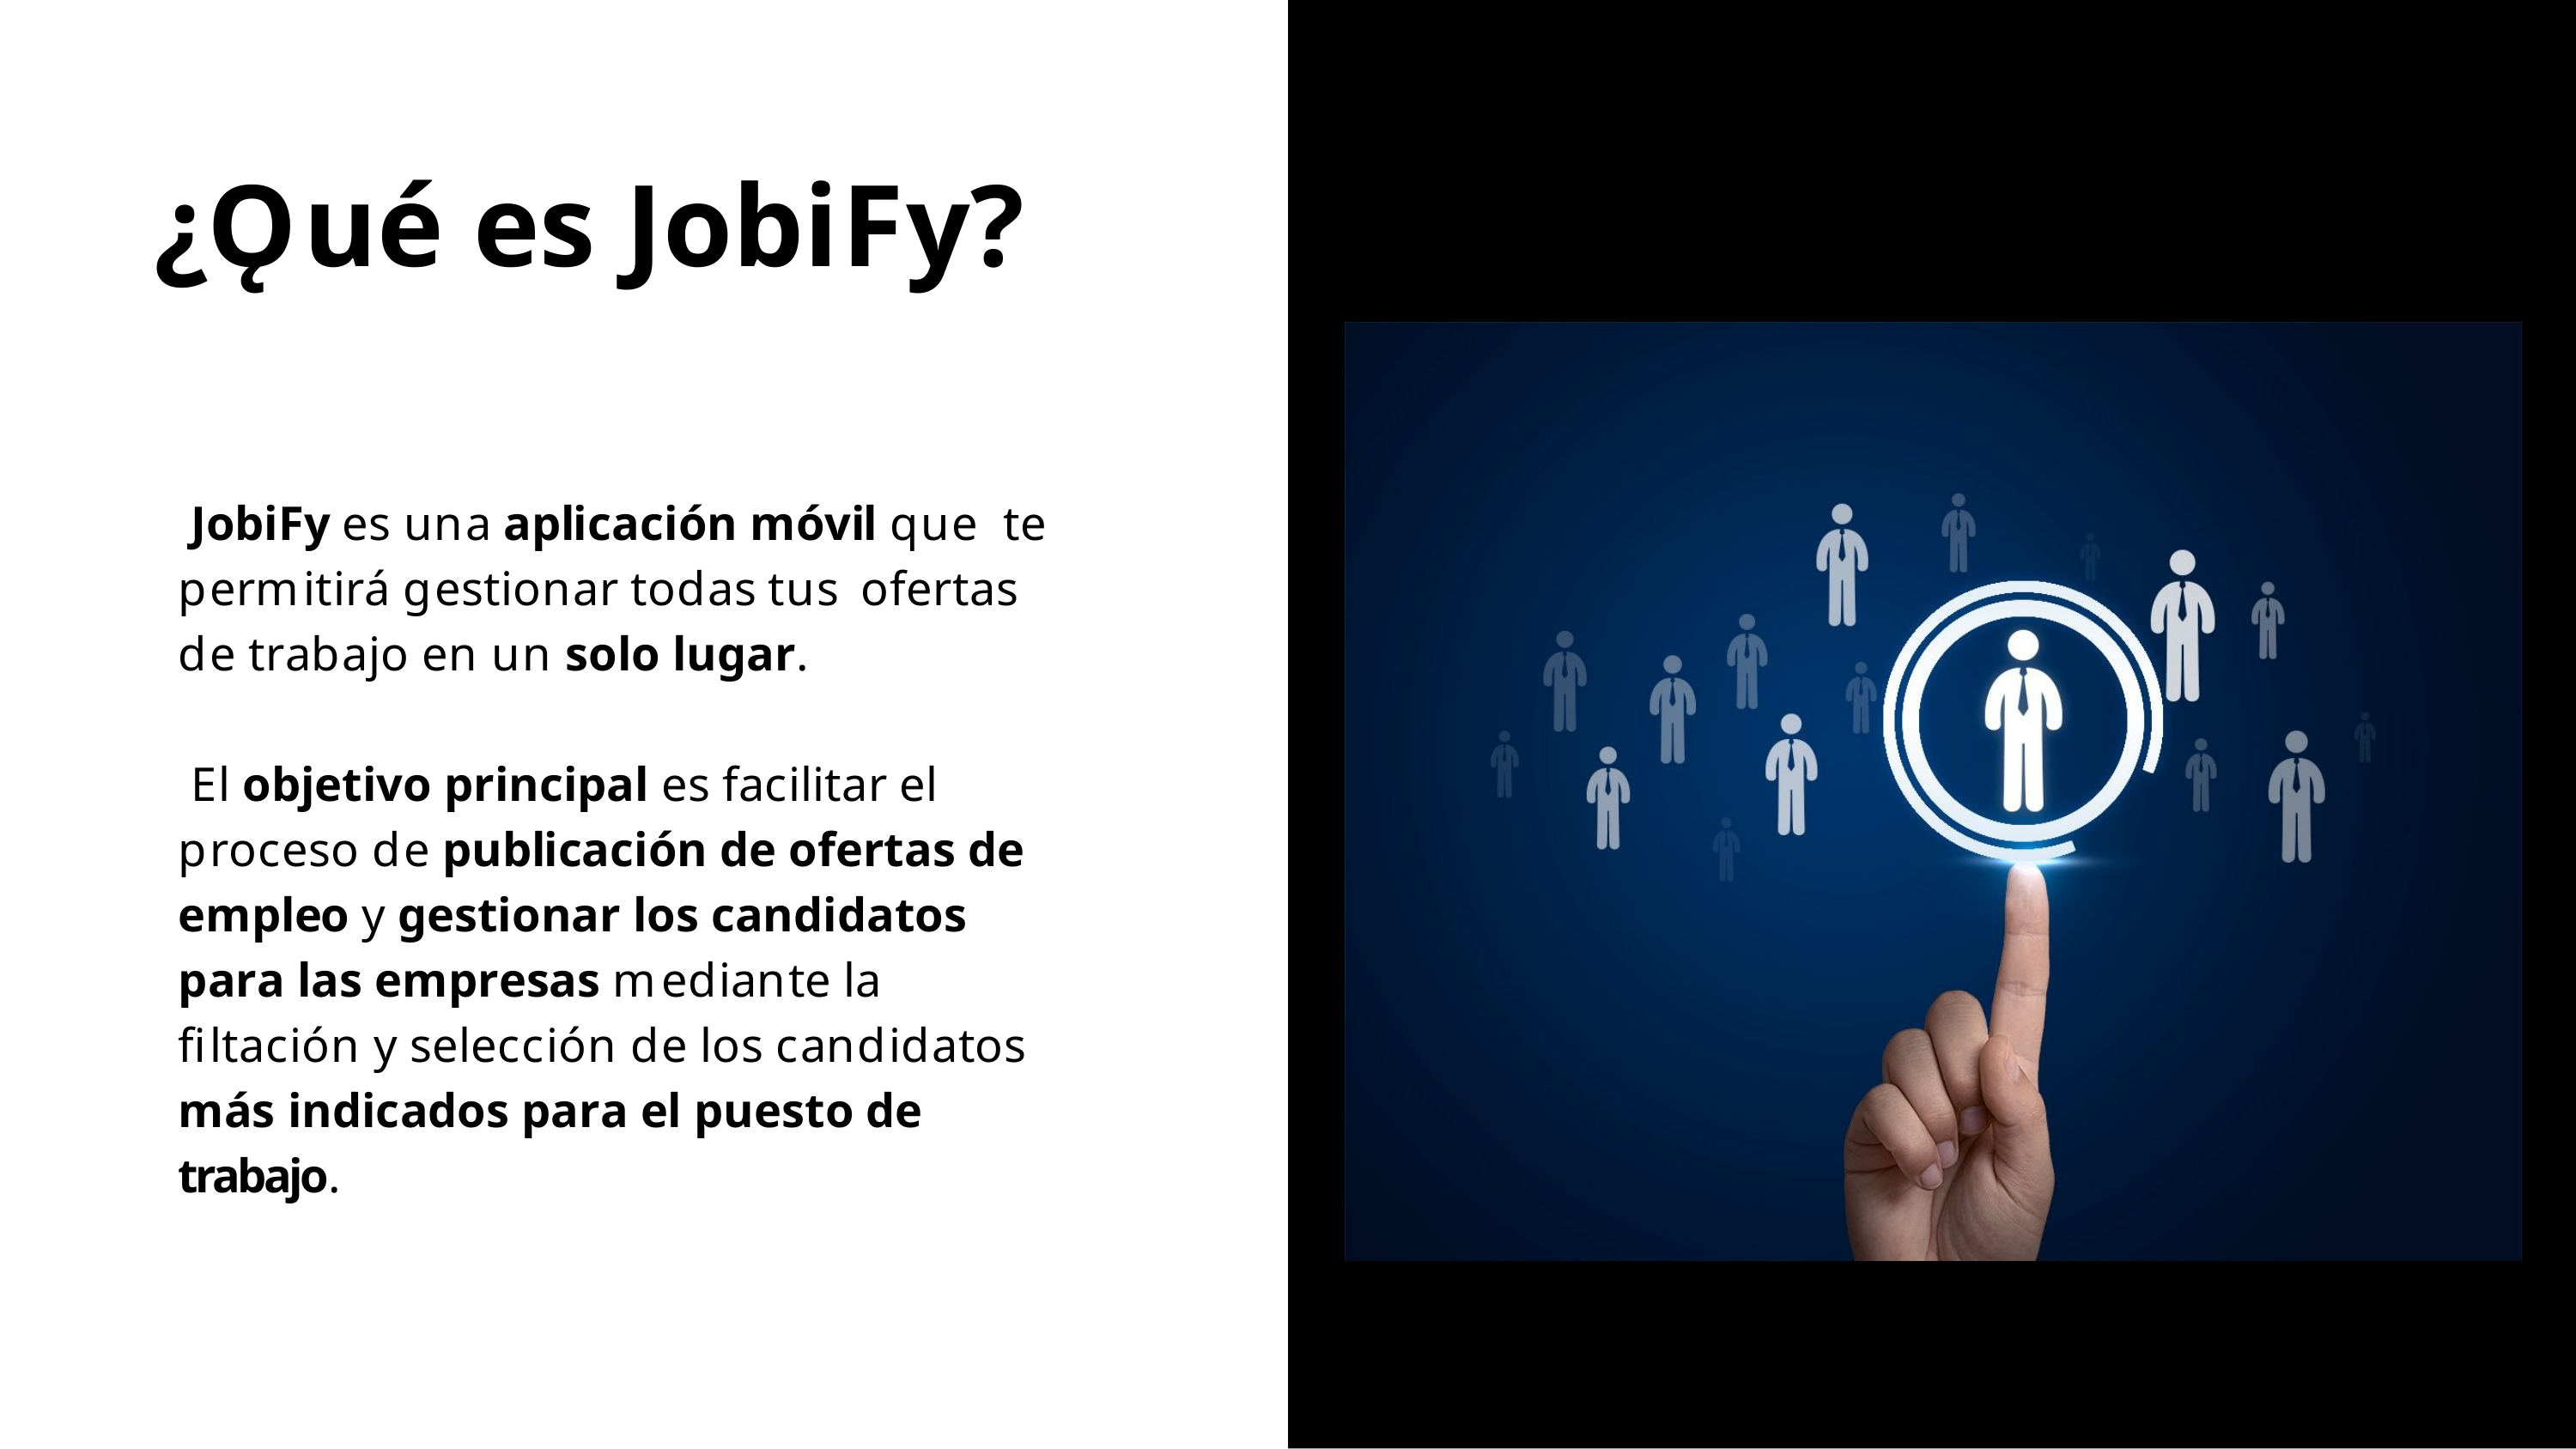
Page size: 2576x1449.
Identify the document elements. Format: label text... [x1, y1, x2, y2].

title ¿Ǫué es JobiFy? [152, 152, 1175, 425]
text_box JobiFy es una aplicación móvil que te permitirá gestionar todas tus ofertas de trabajo en un solo lugar. El objetivo principal es facilitar el proceso de publicación de ofertas de empleo y gestionar los candidatos para las empresas mediante la ﬁltación y selección de los candidatos más indicados para el puesto de trabajo. [176, 482, 1066, 1202]
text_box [1287, 0, 2576, 1449]
